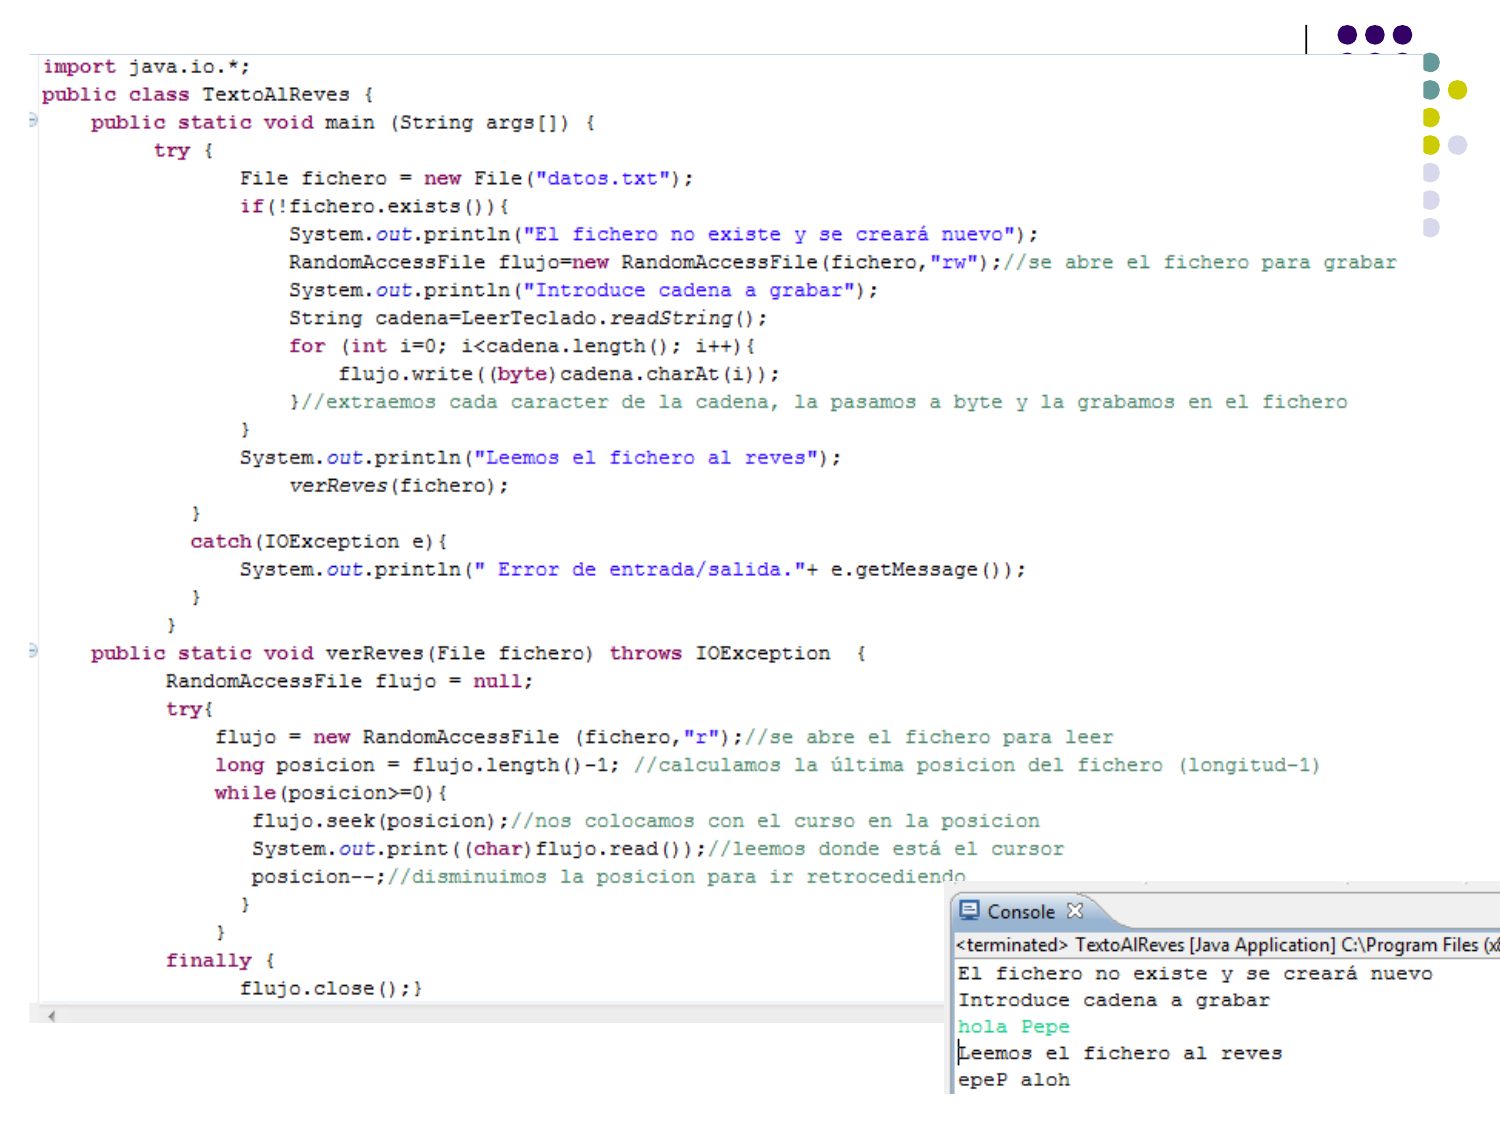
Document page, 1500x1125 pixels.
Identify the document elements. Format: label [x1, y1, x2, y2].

list [29, 54, 1424, 1023]
picture [920, 881, 1500, 1095]
